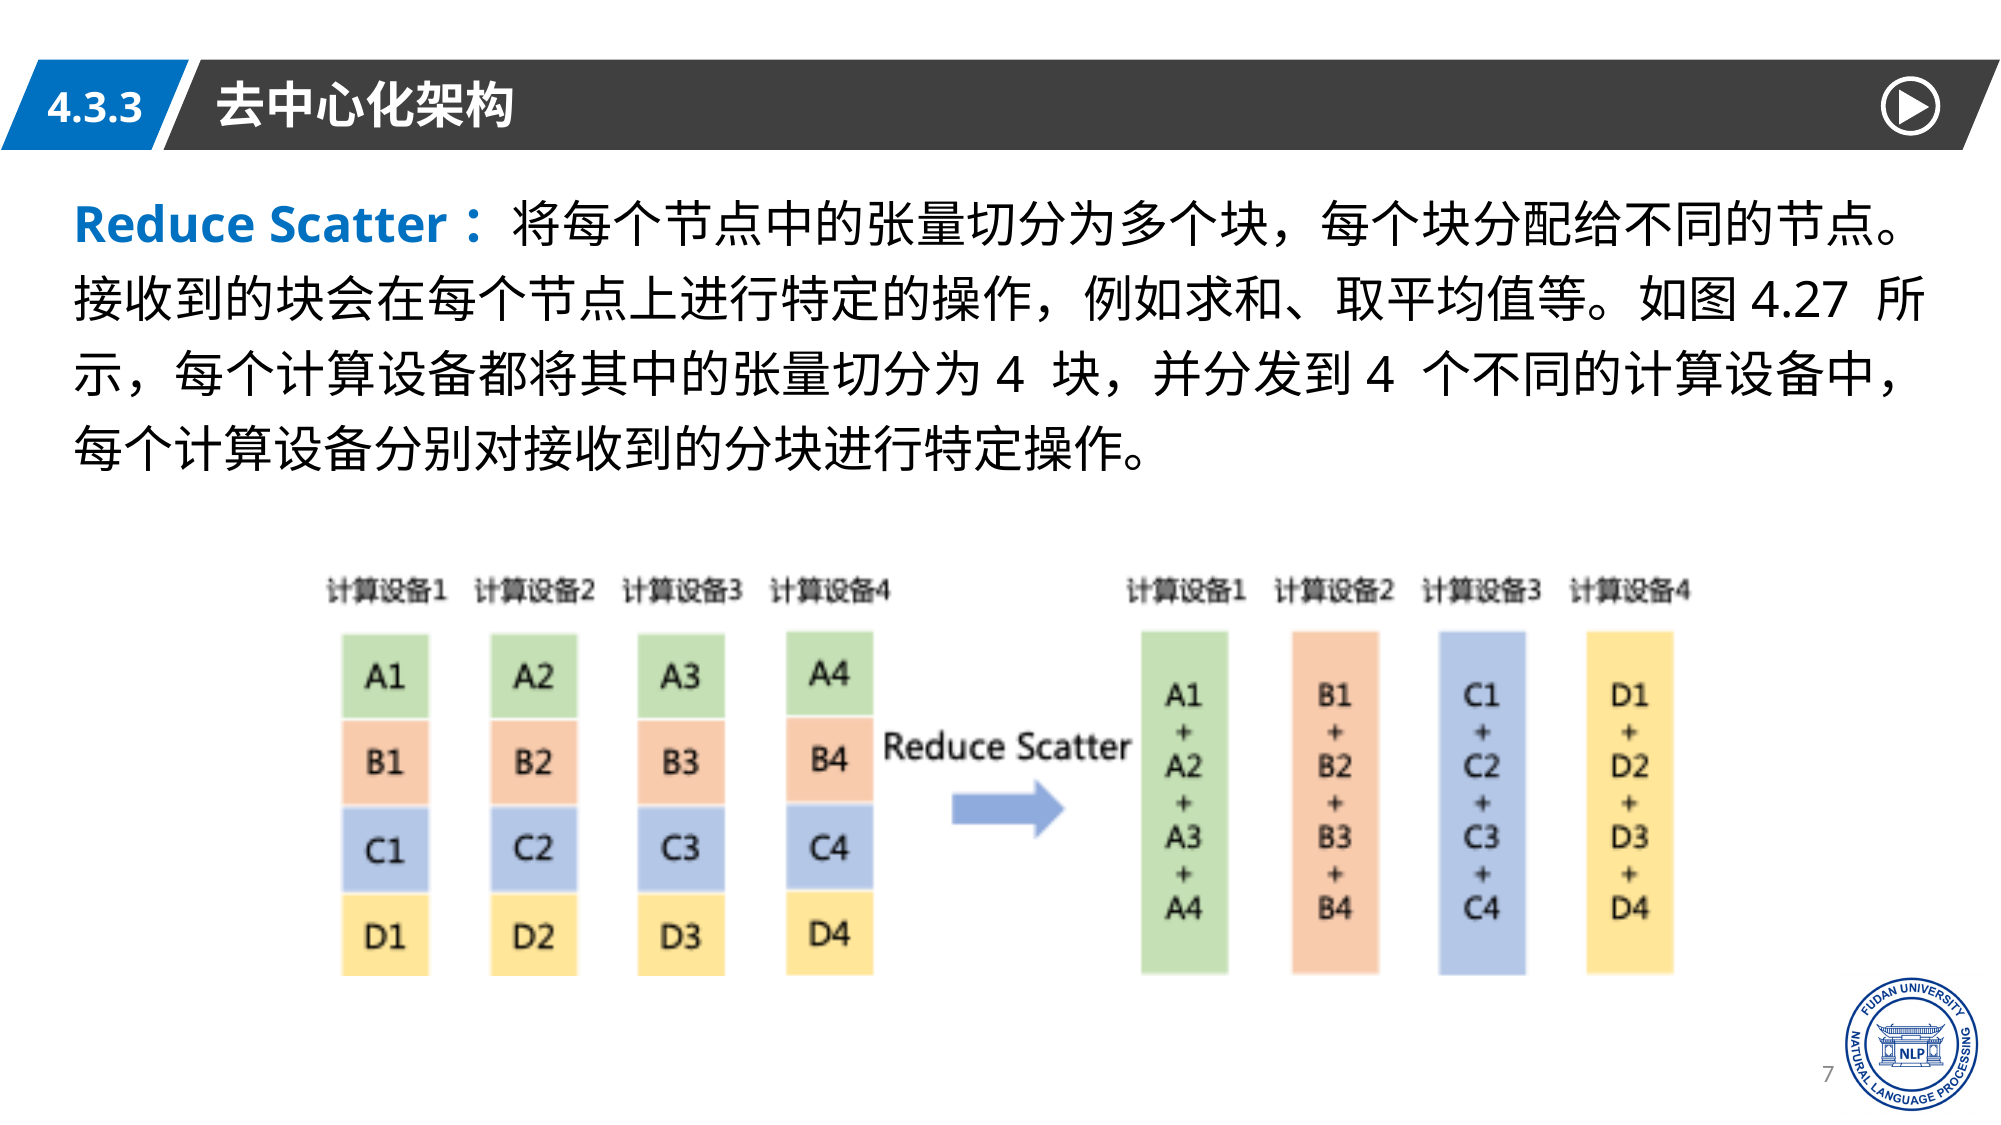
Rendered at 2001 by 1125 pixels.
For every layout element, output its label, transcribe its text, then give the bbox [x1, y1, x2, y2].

text_box [163, 59, 2000, 150]
text_box 4.3.3 [26, 73, 164, 138]
text_box Reduce Scatter：将每个节点中的张量切分为多个块，每个块分配给不同的节点。接收到的块会在每个节点上进行特定的操作，例如求和、取平均值等。如图4.27 所示，每个计算设备都将其中的张量切分为4 块，并分发到4 个不同的计算设备中，每个计算设备分别对接收到的分块进行特定操作。 [58, 170, 1942, 486]
picture [1834, 972, 1985, 1117]
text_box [1883, 78, 1939, 134]
slide_number 74 [1412, 1042, 1863, 1103]
text_box 去中心化架构 [200, 66, 531, 142]
text_box [32, 59, 189, 120]
text_box [1, 89, 157, 150]
picture [298, 562, 1702, 977]
